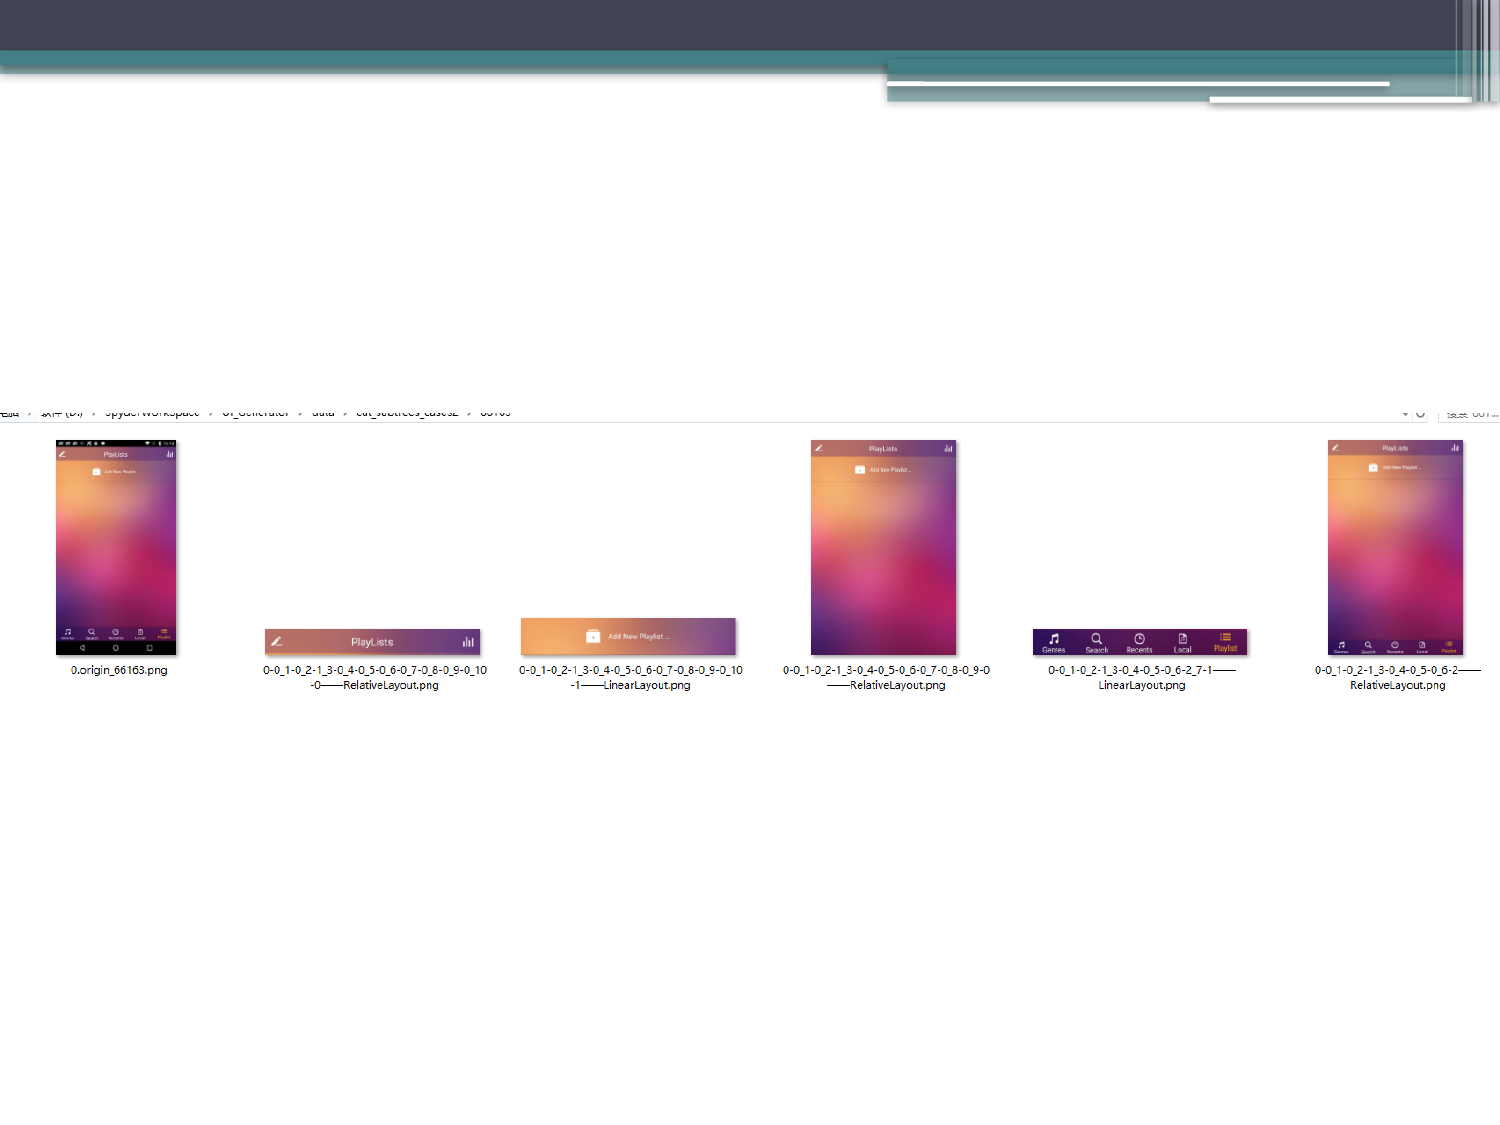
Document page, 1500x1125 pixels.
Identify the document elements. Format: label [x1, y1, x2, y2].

picture [0, 413, 1500, 712]
